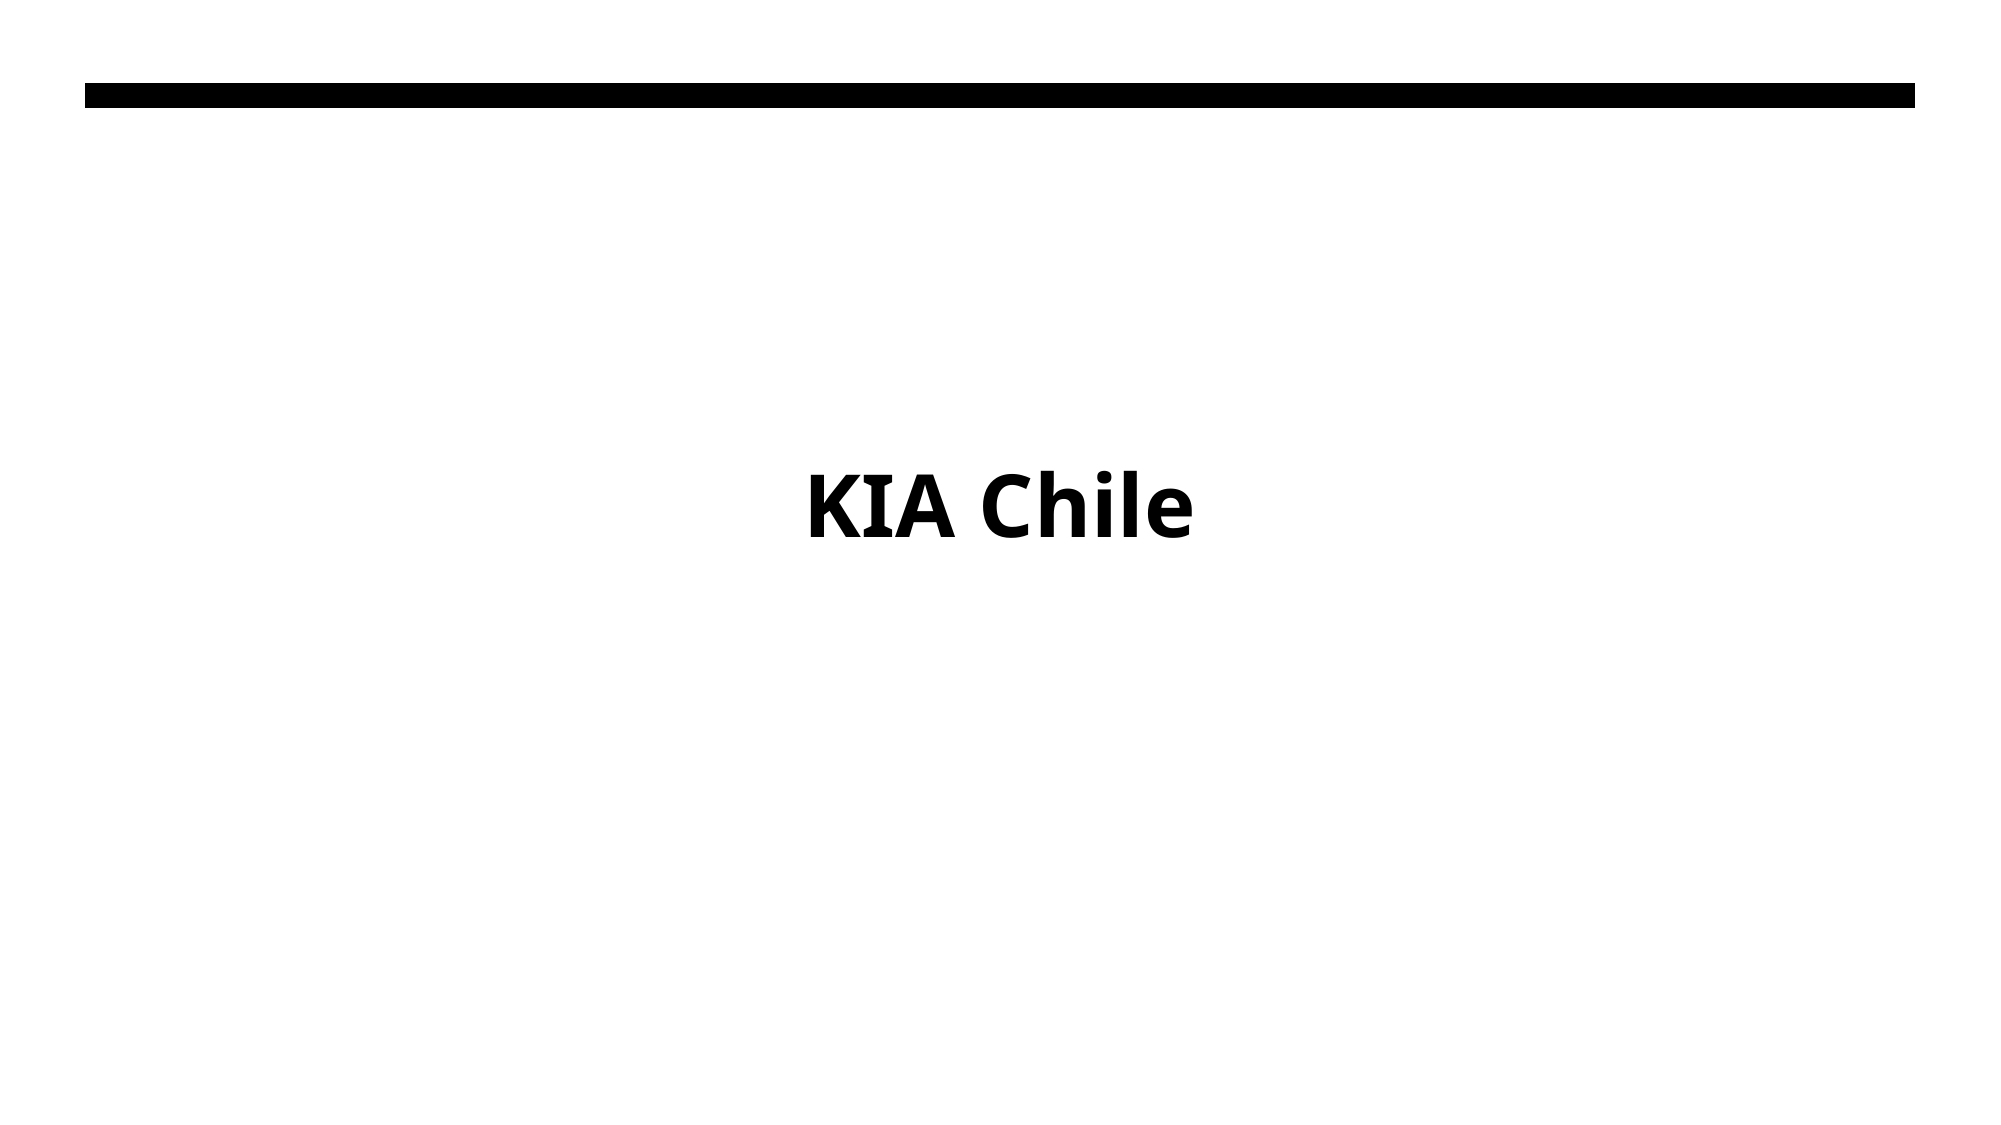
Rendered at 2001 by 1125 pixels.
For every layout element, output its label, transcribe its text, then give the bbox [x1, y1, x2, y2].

title KIA Chile [84, 442, 1915, 563]
